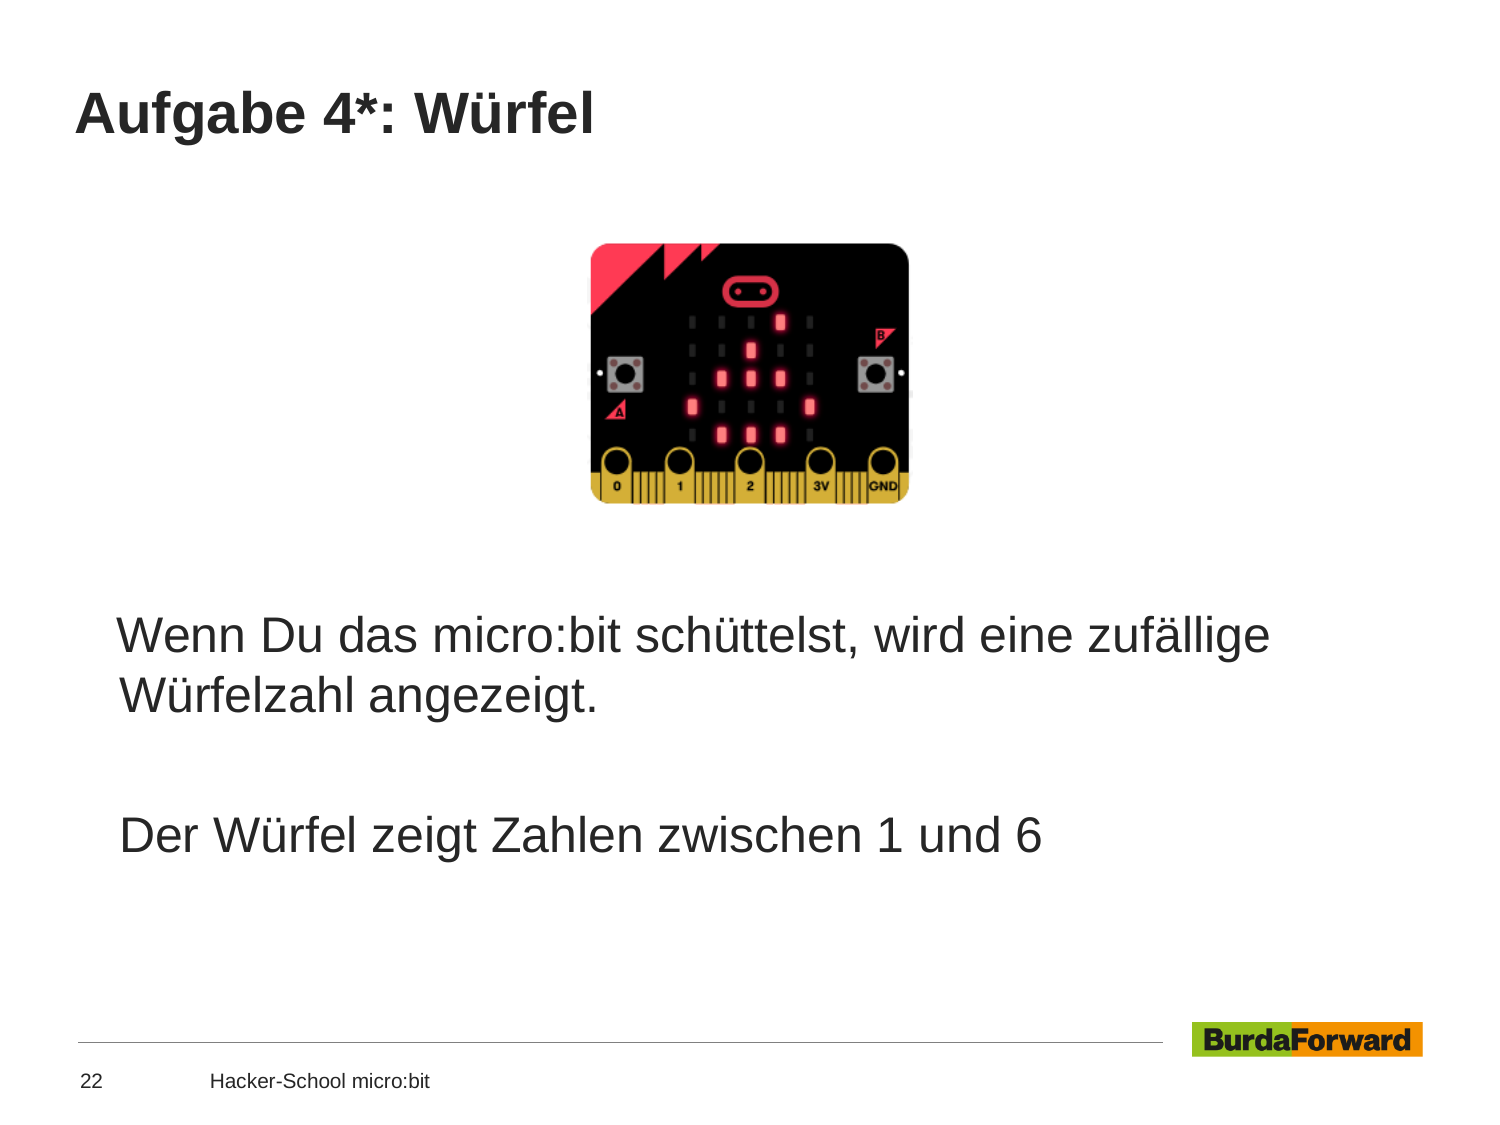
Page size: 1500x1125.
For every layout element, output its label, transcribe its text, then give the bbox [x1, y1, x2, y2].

slide_number 22 [64, 1049, 160, 1110]
title Aufgabe 4*: Würfel [59, 75, 1423, 157]
footer Hacker-School micro:bit [194, 1049, 1105, 1110]
picture [586, 241, 913, 510]
picture [1192, 1022, 1423, 1057]
list Wenn Du das micro:bit schüttelst, wird eine zufällige Würfelzahl angezeigt. Der Würfel zeigt Zahlen zwischen 1 und 6 [59, 594, 1423, 976]
